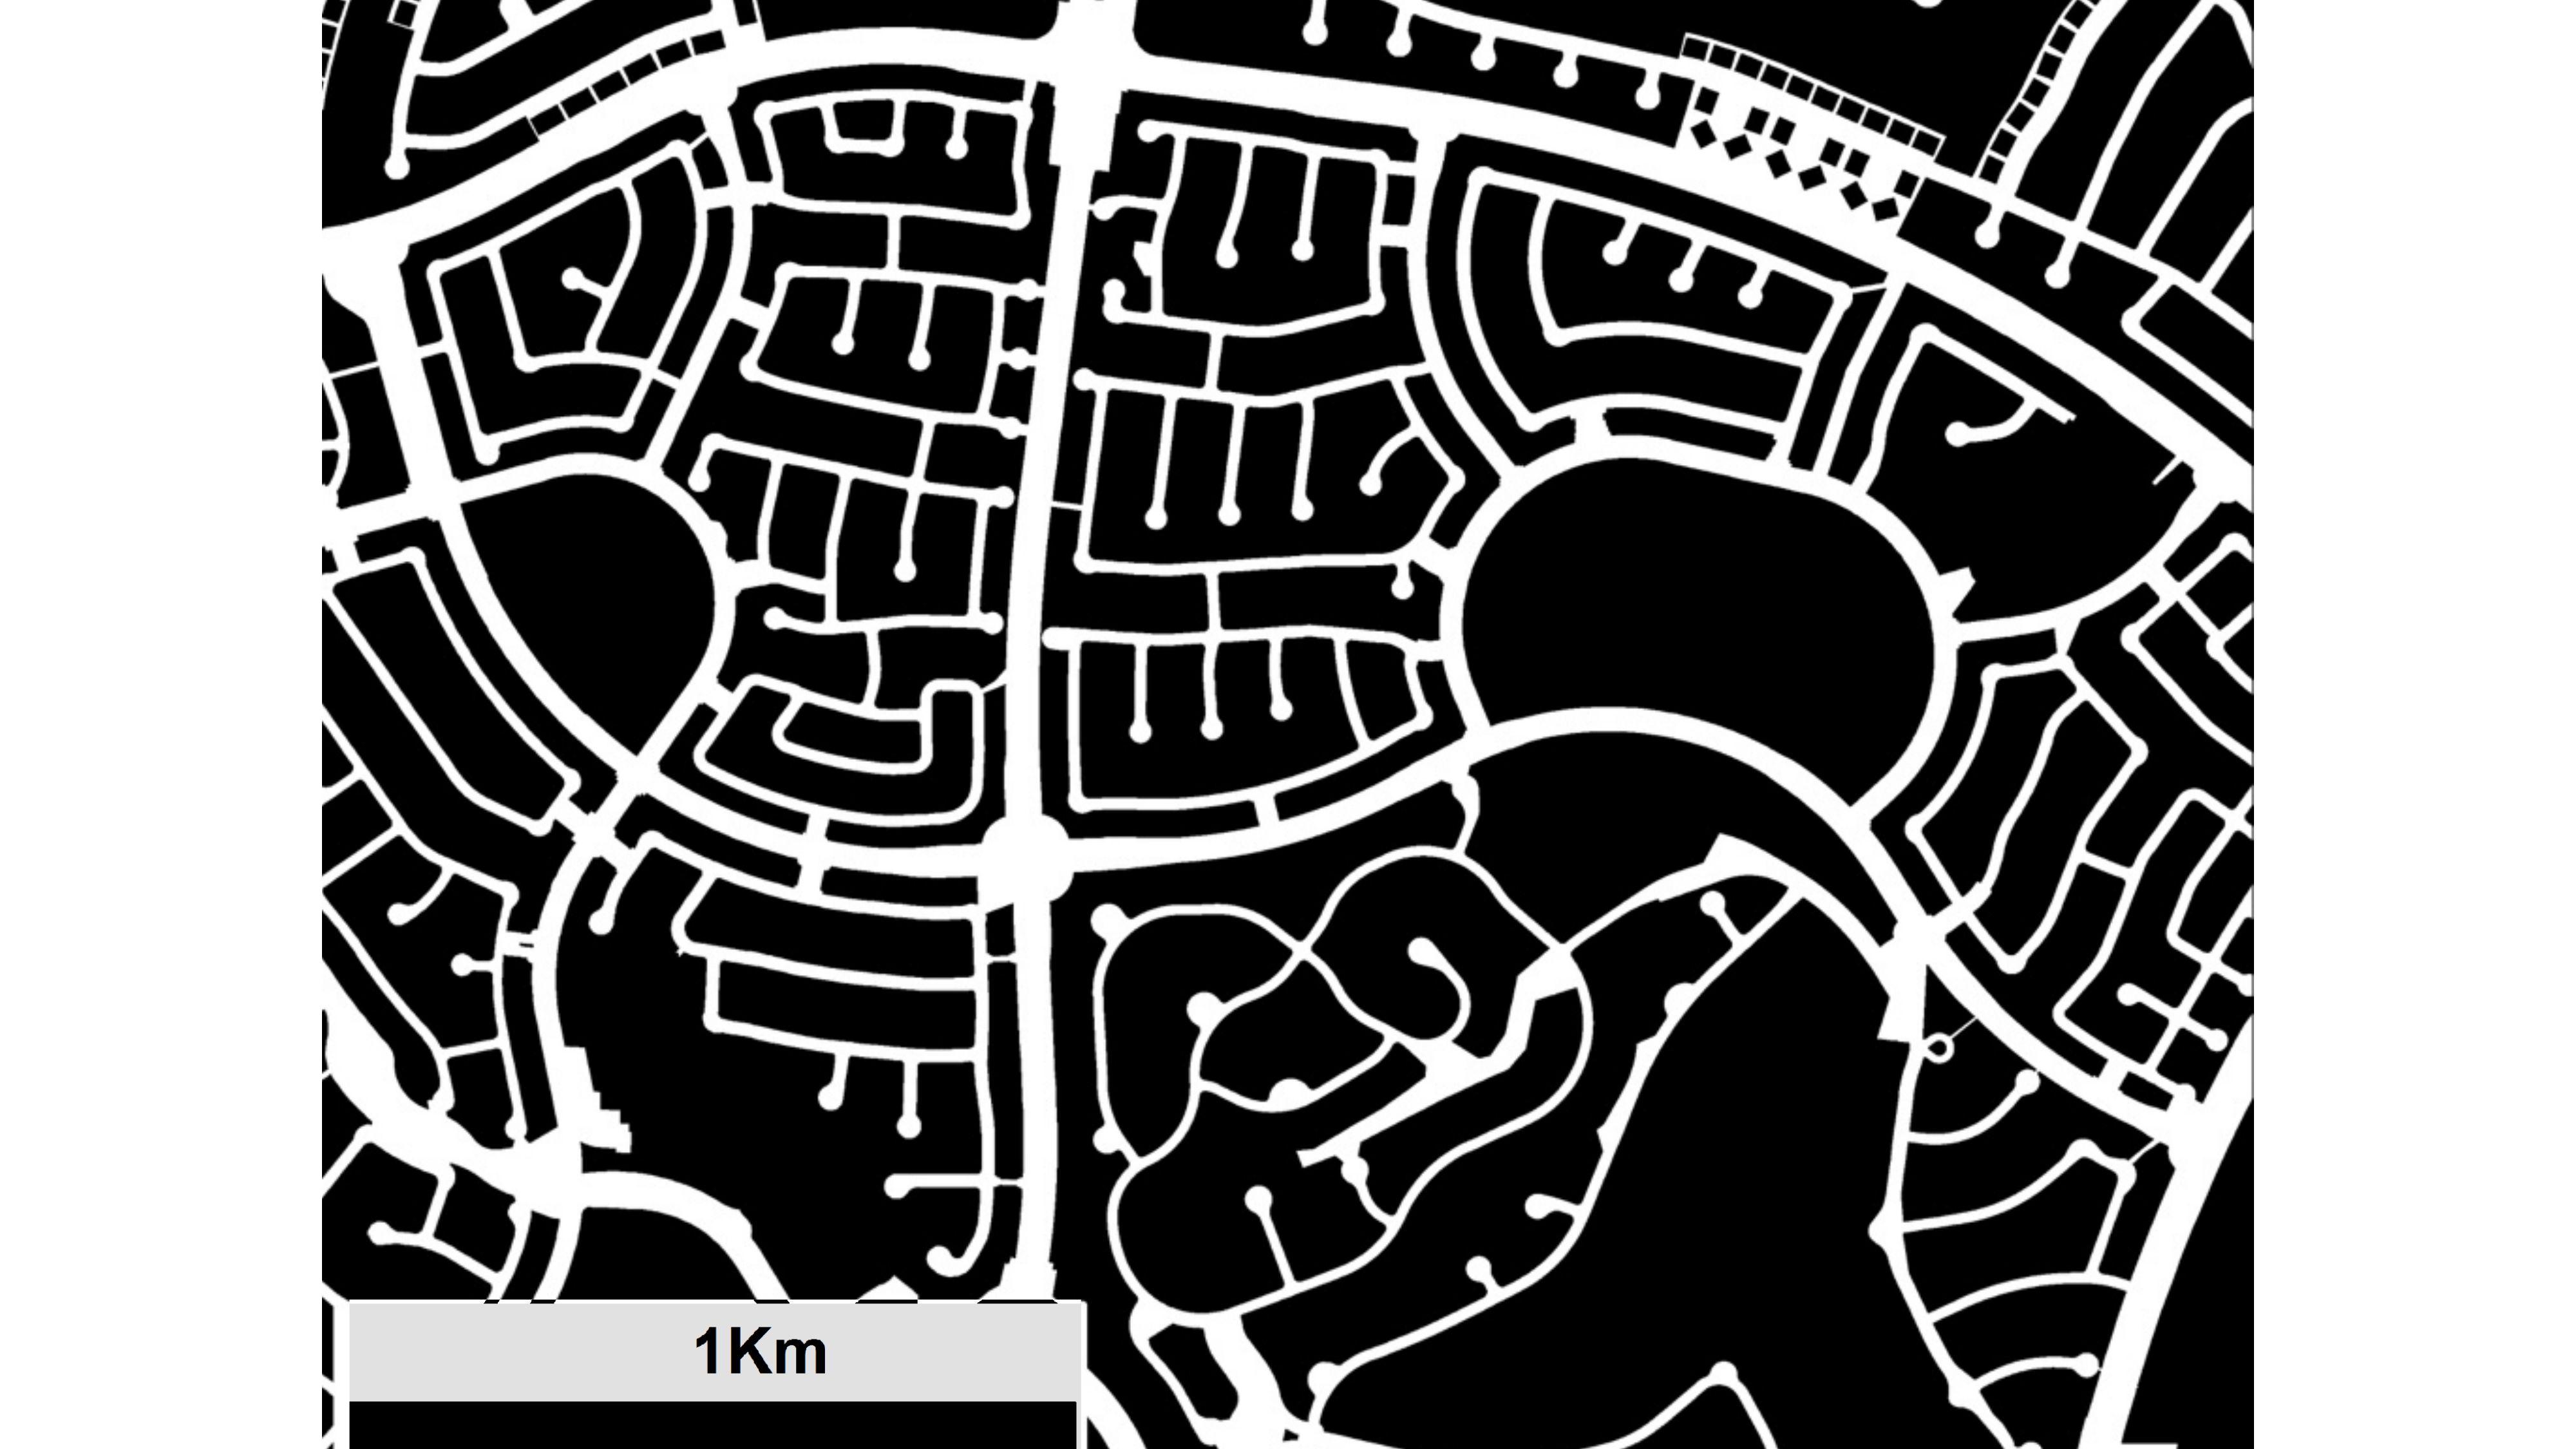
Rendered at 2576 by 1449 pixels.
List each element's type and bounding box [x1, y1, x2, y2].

picture [321, 0, 2255, 1449]
